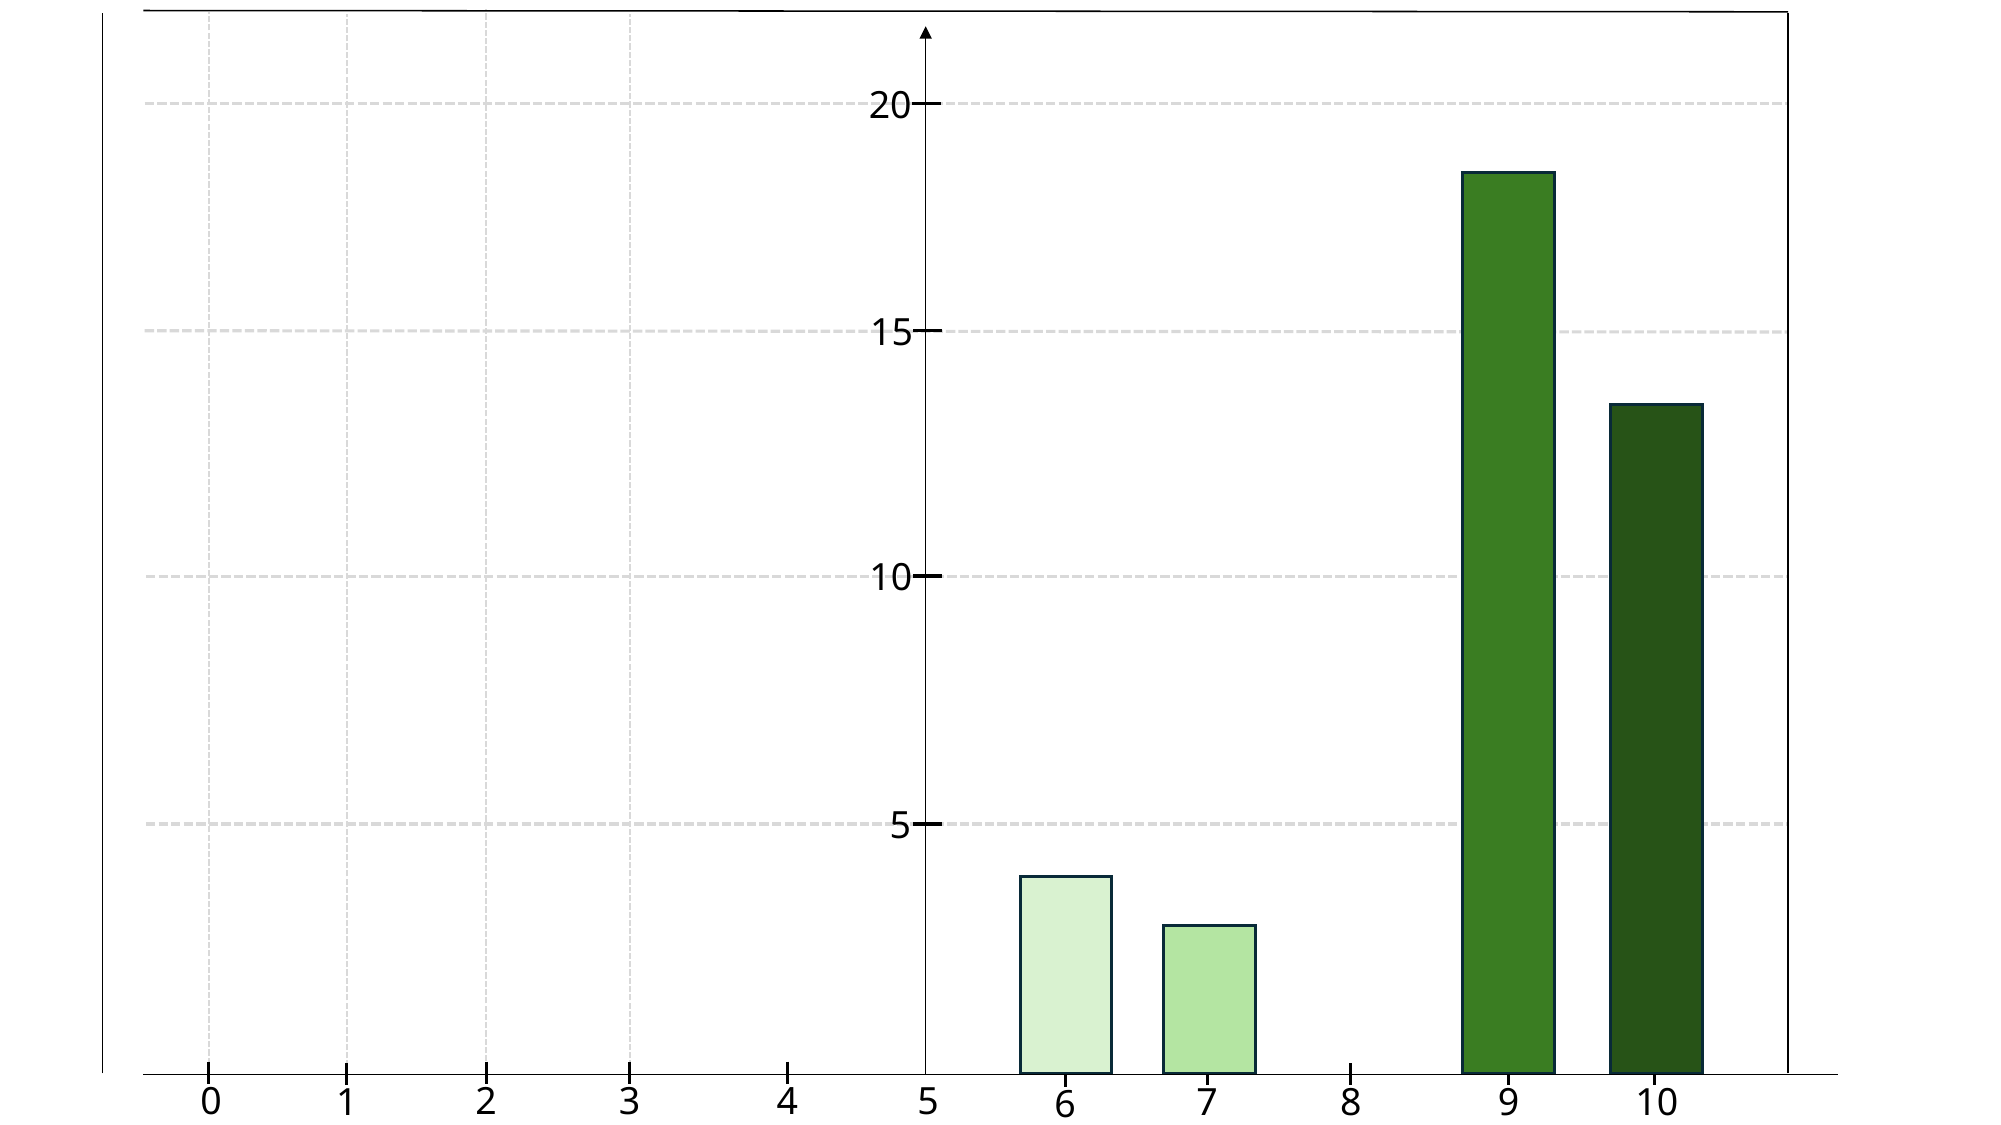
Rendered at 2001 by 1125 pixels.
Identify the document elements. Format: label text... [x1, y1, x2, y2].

text_box 8 [1352, 1070, 1377, 1074]
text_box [142, 9, 1789, 13]
text_box 4 [761, 1069, 786, 1074]
text_box 0 [210, 1069, 237, 1074]
text_box [1461, 171, 1556, 330]
text_box 3 [604, 1076, 656, 1125]
text_box 0 [185, 1076, 237, 1125]
text_box 1 [349, 1070, 373, 1074]
text_box 1 [321, 1070, 345, 1074]
text_box 1 [321, 1076, 373, 1125]
text_box 10 [1620, 1076, 1694, 1125]
text_box 2 [488, 1069, 512, 1074]
text_box 2 [460, 1069, 485, 1074]
text_box 0 [185, 1069, 207, 1074]
text_box 3 [604, 1069, 628, 1074]
text_box [1609, 578, 1704, 823]
text_box [1461, 825, 1556, 1074]
text_box 3 [631, 1069, 656, 1074]
text_box 15 [855, 300, 925, 330]
text_box [1609, 403, 1704, 576]
text_box [1461, 578, 1556, 823]
text_box 8 [1325, 1076, 1377, 1125]
text_box [1461, 333, 1556, 576]
text_box 20 [854, 73, 925, 103]
text_box 5 [874, 793, 925, 823]
text_box 5 [874, 825, 925, 854]
text_box 5 [902, 1069, 925, 1074]
text_box [1162, 924, 1257, 1074]
text_box 20 [854, 105, 925, 134]
text_box 10 [854, 545, 925, 576]
text_box 4 [761, 1076, 813, 1125]
text_box [1609, 825, 1704, 1074]
text_box 15 [855, 333, 925, 361]
text_box 5 [902, 1076, 954, 1125]
text_box [1019, 875, 1113, 1074]
text_box 8 [1325, 1070, 1349, 1074]
text_box 9 [1483, 1076, 1535, 1125]
text_box 2 [460, 1076, 512, 1125]
text_box 5 [927, 1069, 954, 1074]
text_box 10 [854, 578, 925, 606]
text_box 4 [789, 1069, 813, 1074]
text_box 6 [1039, 1076, 1091, 1125]
text_box 7 [1181, 1076, 1233, 1125]
